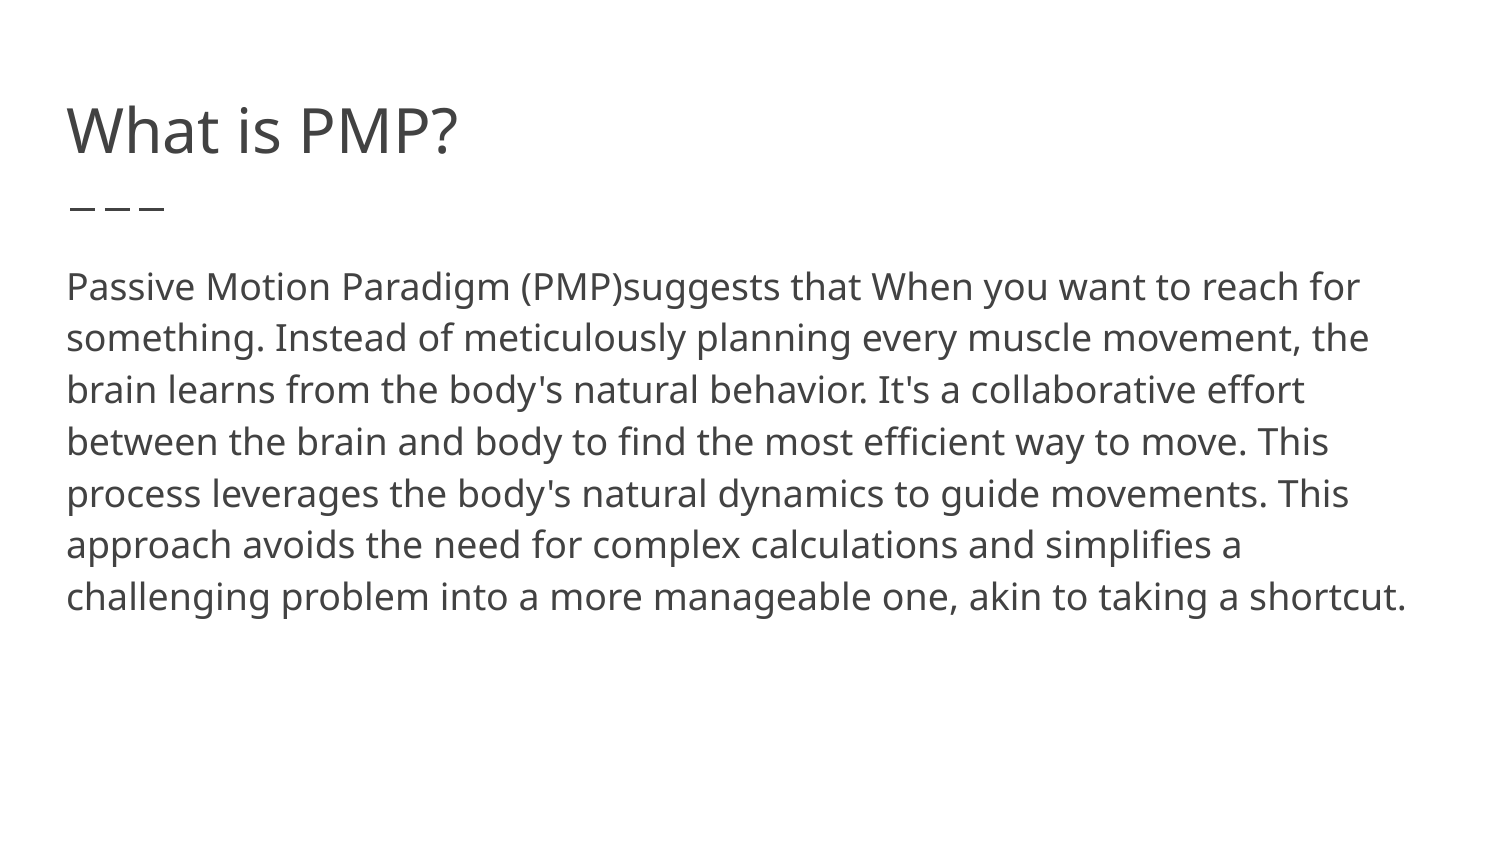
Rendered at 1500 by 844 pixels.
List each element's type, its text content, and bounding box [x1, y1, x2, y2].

list Passive Motion Paradigm (PMP)suggests that When you want to reach for something. Instead of meticulously planning every muscle movement, the brain learns from the body's natural behavior. It's a collaborative effort between the brain and body to find the most efficient way to move. This process leverages the body's natural dynamics to guide movements. This approach avoids the need for complex calculations and simplifies a challenging problem into a more manageable one, akin to taking a shortcut. [51, 240, 1449, 750]
title What is PMP? [51, 61, 1449, 182]
